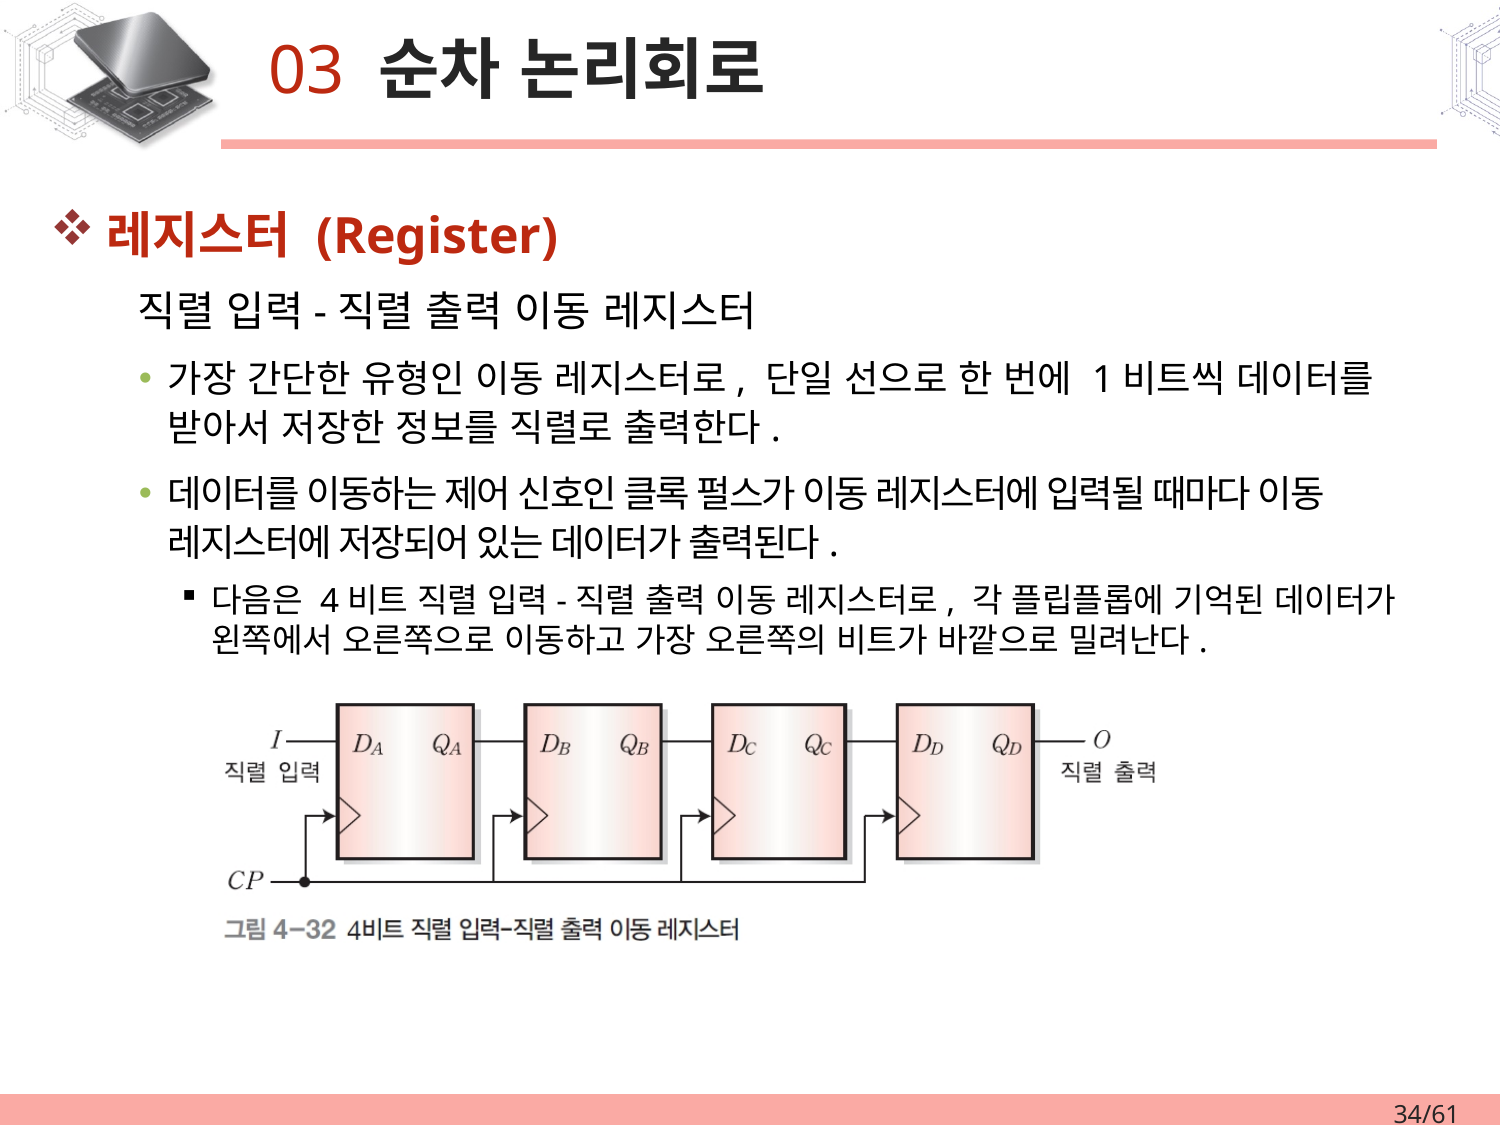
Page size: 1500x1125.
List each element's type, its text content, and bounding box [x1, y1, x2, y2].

text_box 03 순차 논리회로 [253, 19, 1414, 115]
picture [0, 1, 221, 155]
picture [1437, 0, 1500, 154]
picture [218, 698, 1164, 944]
list 레지스터 (Register) 직렬 입력-직렬 출력 이동 레지스터 가장 간단한 유형인 이동 레지스터로, 단일 선으로 한 번에 1비트씩 데이터를 받아서 저장한 정보를 직렬로 출력한다. 데이터를 이동하는 제어 신호인 클록 펄스가 이동 레지스터에 입력될 때마다 이동 레지스터에 저장되어 있는 데이터가 출력된다. 다음은 4비트 직렬 입력-직렬 출력 이동 레지스터로, 각 플립플롭에 기억된 데이터가 왼쪽에서 오른쪽으로 이동하고 가장 오른쪽의 비트가 바깥으로 밀려난다. [35, 196, 1465, 1079]
